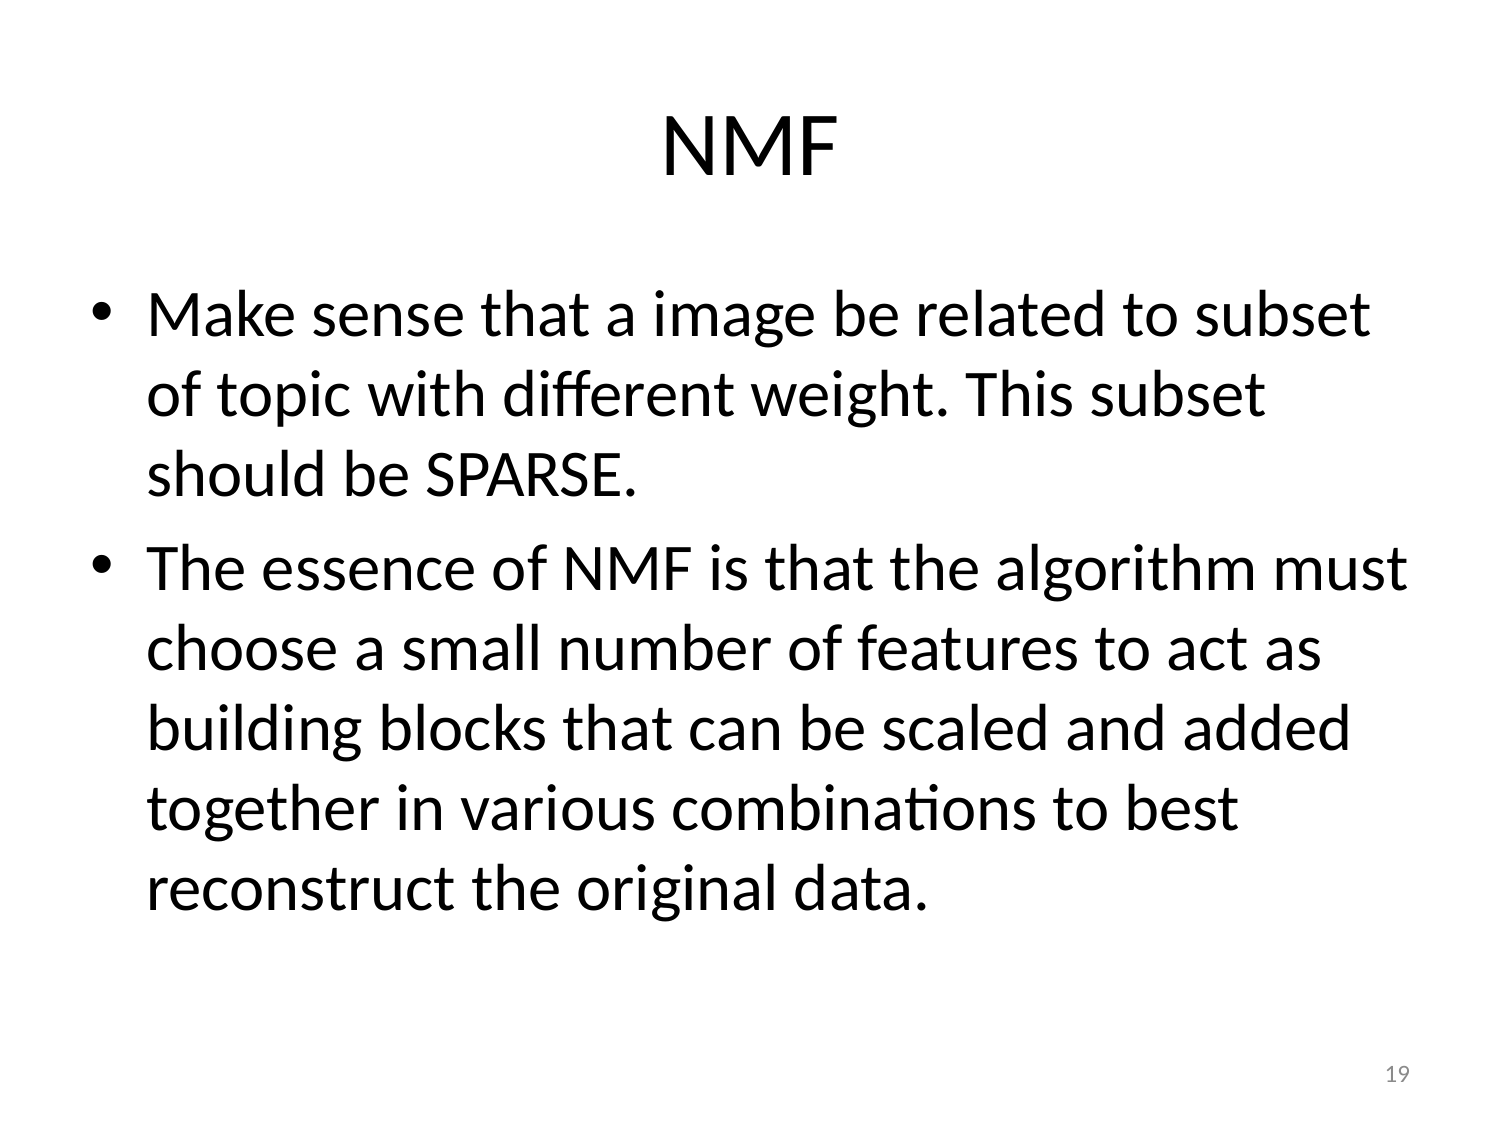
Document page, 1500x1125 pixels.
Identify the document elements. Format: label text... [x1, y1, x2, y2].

slide_number 19 [1074, 1042, 1425, 1103]
title NMF [75, 45, 1425, 233]
list Make sense that a image be related to subset of topic with different weight. This subset should be SPARSE. The essence of NMF is that the algorithm must choose a small number of features to act as building blocks that can be scaled and added together in various combinations to best reconstruct the original data. [75, 262, 1425, 1005]
